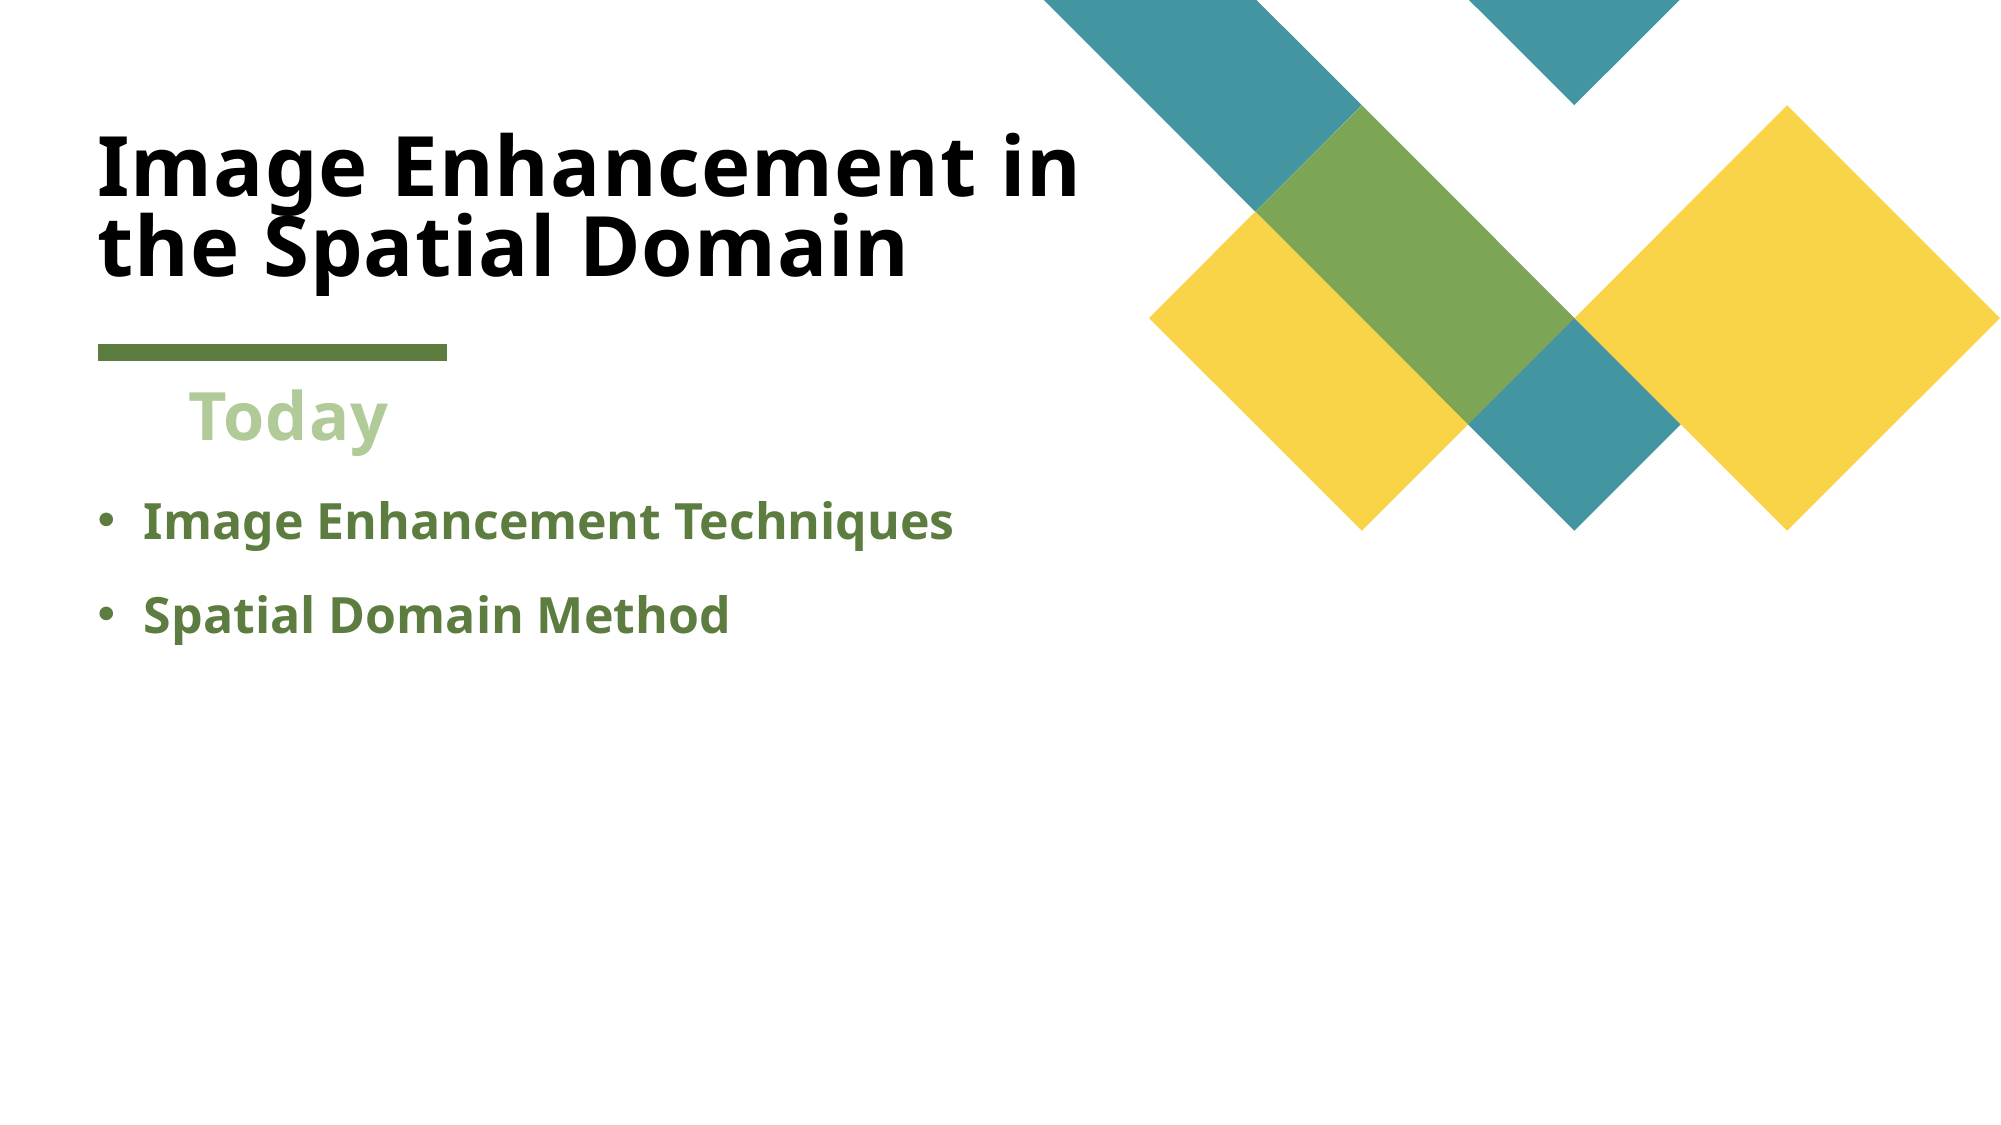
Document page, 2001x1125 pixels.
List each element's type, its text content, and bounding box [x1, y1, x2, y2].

text_box Today [188, 372, 636, 454]
title Image Enhancement in the Spatial Domain [97, 31, 1174, 293]
list Image Enhancement Techniques Spatial Domain Method [97, 426, 1211, 1035]
